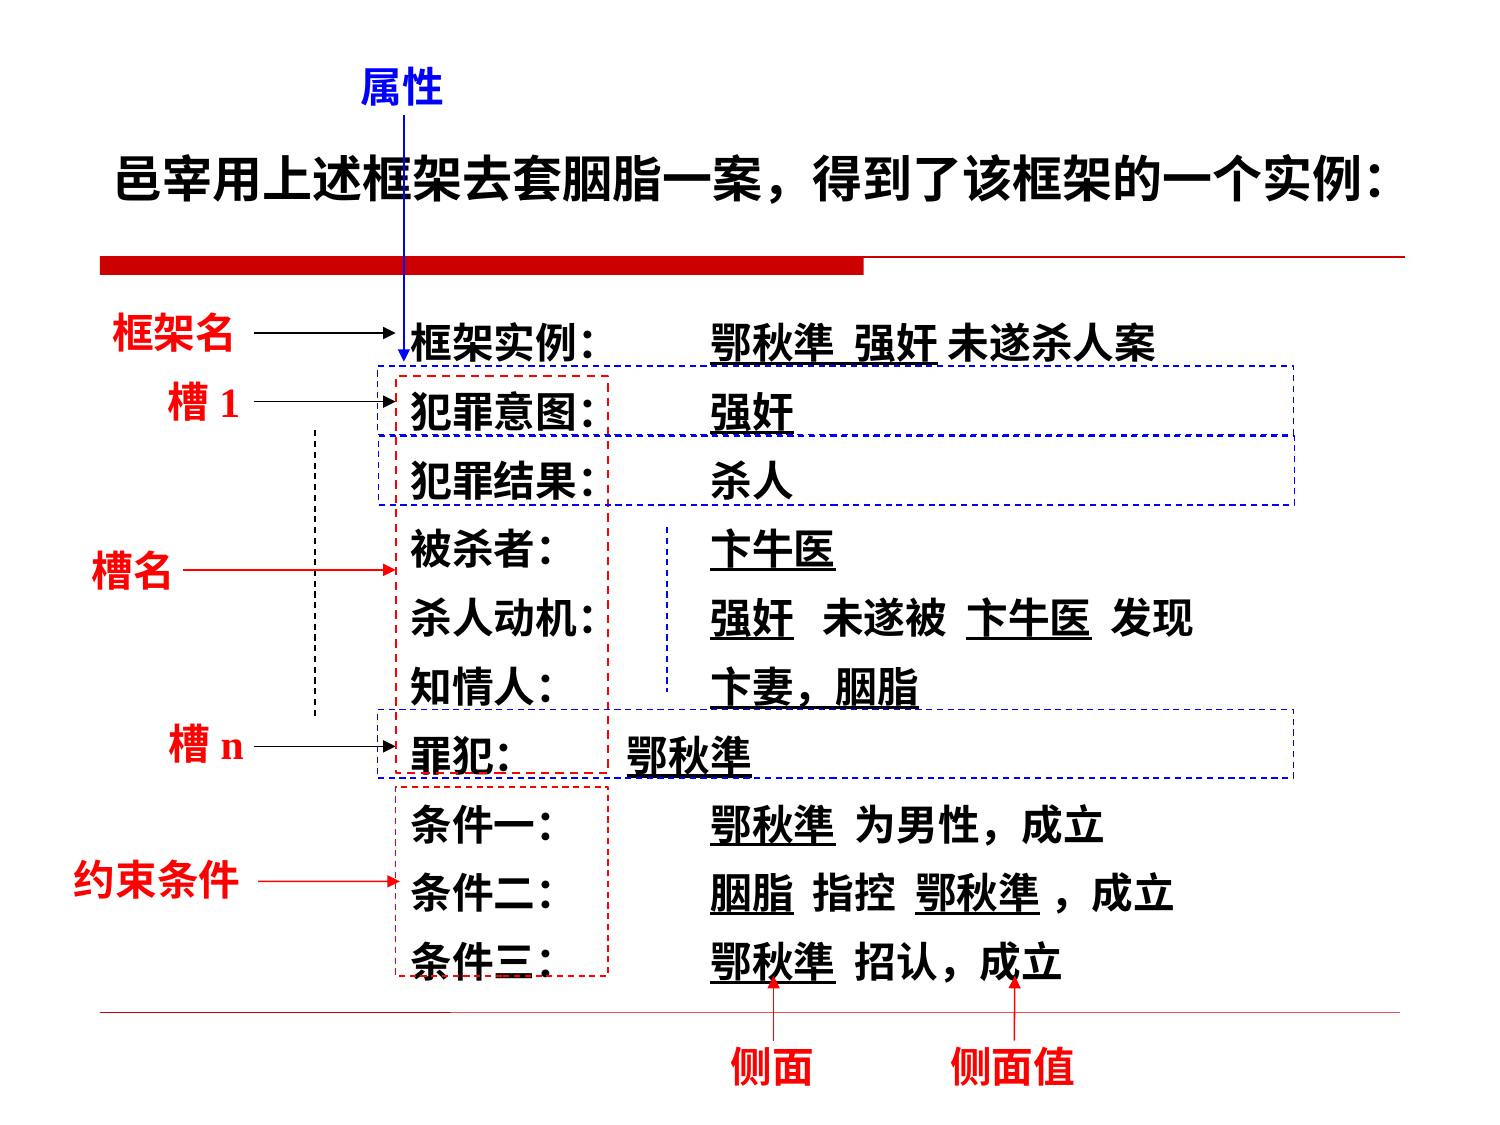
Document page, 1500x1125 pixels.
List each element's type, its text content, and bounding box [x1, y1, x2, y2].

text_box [73, 786, 609, 976]
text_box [112, 306, 360, 362]
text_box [360, 60, 1295, 779]
text_box 框架实例： 鄂秋準 强奸 未遂杀人案 犯罪意图： 强奸 犯罪结果： 杀人 被杀者： 卞牛医 杀人动机： 强奸 未遂被 卞牛医 发现 知情人： 卞妻，胭脂 罪犯： 鄂秋準 条件一： 鄂秋準 为男性，成立 条件二： 胭脂 指控 鄂秋準 ，成立 条件三： 鄂秋準 招认，成立 [395, 290, 1335, 994]
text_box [949, 975, 1093, 1096]
text_box 邑宰用上述框架去套胭脂一案，得到了该框架的一个实例： [112, 139, 360, 208]
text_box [91, 375, 360, 773]
text_box 邑宰用上述框架去套胭脂一案，得到了该框架的一个实例： [1295, 139, 1435, 208]
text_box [730, 975, 817, 1096]
